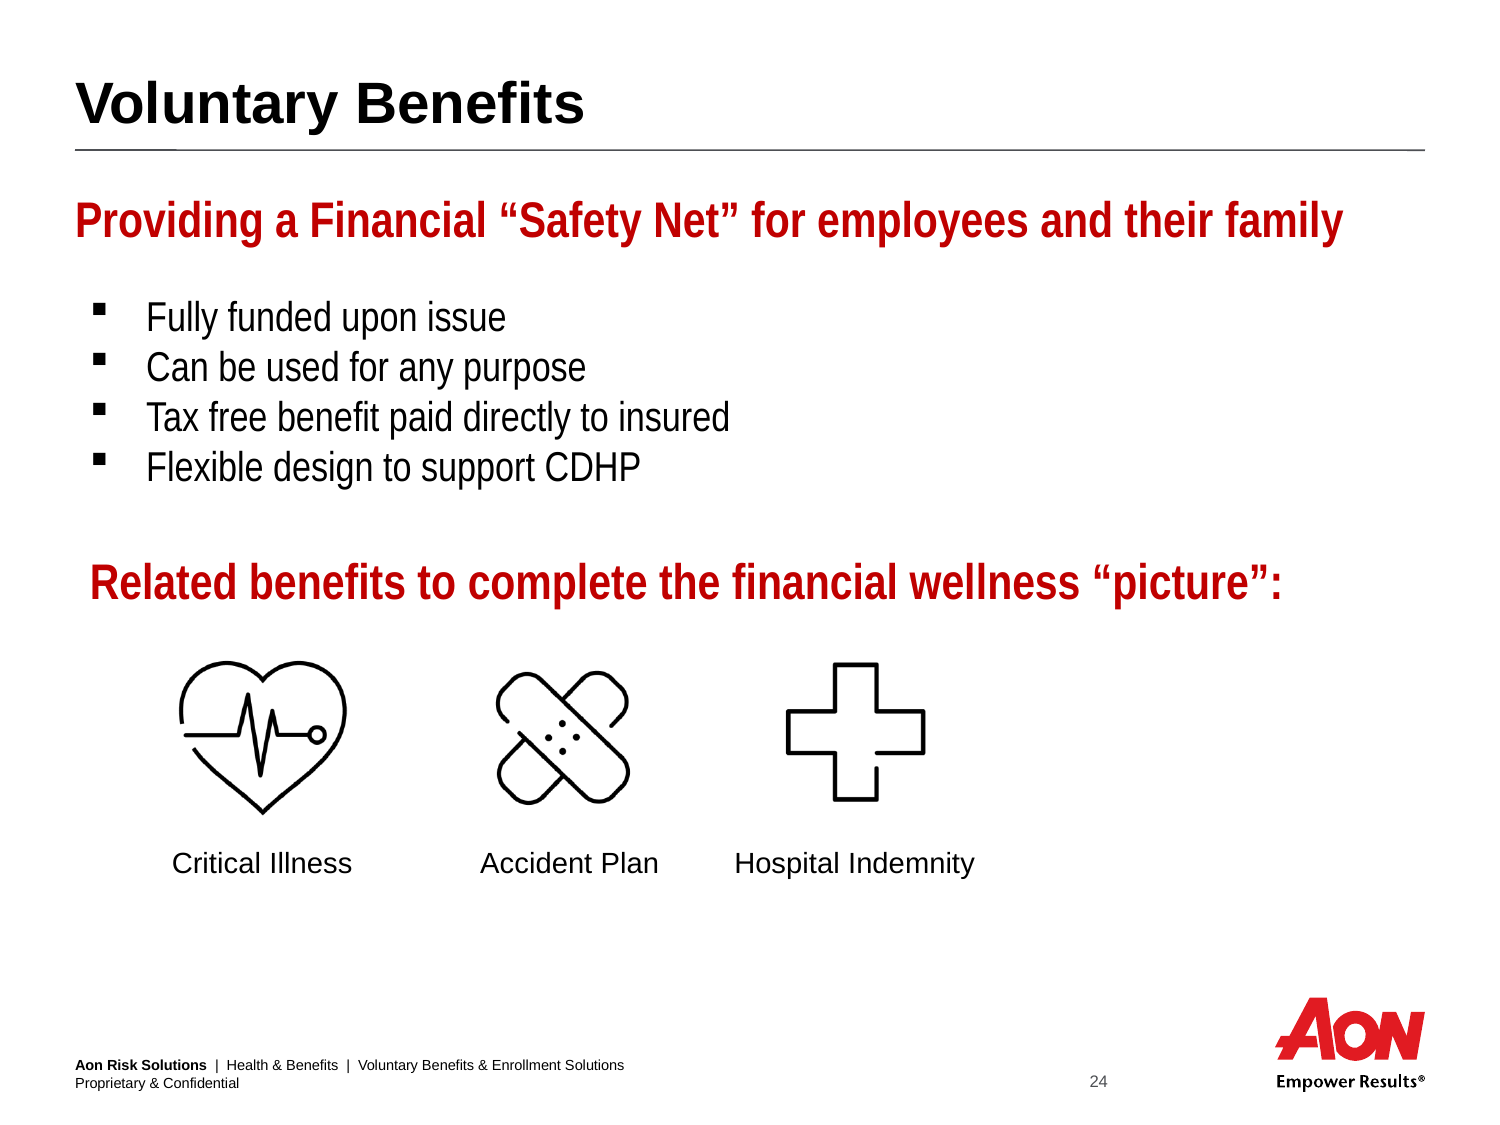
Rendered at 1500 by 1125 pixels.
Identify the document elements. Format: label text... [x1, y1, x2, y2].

list Providing a Financial “Safety Net” for employees and their family [74, 187, 1426, 288]
text_box Fully funded upon issue Can be used for any purpose Tax free benefit paid directly to insured Flexible design to support CDHP Related benefits to complete the financial wellness “picture”: [74, 281, 1425, 617]
title Voluntary Benefits [74, 49, 1426, 136]
picture [112, 574, 1013, 891]
